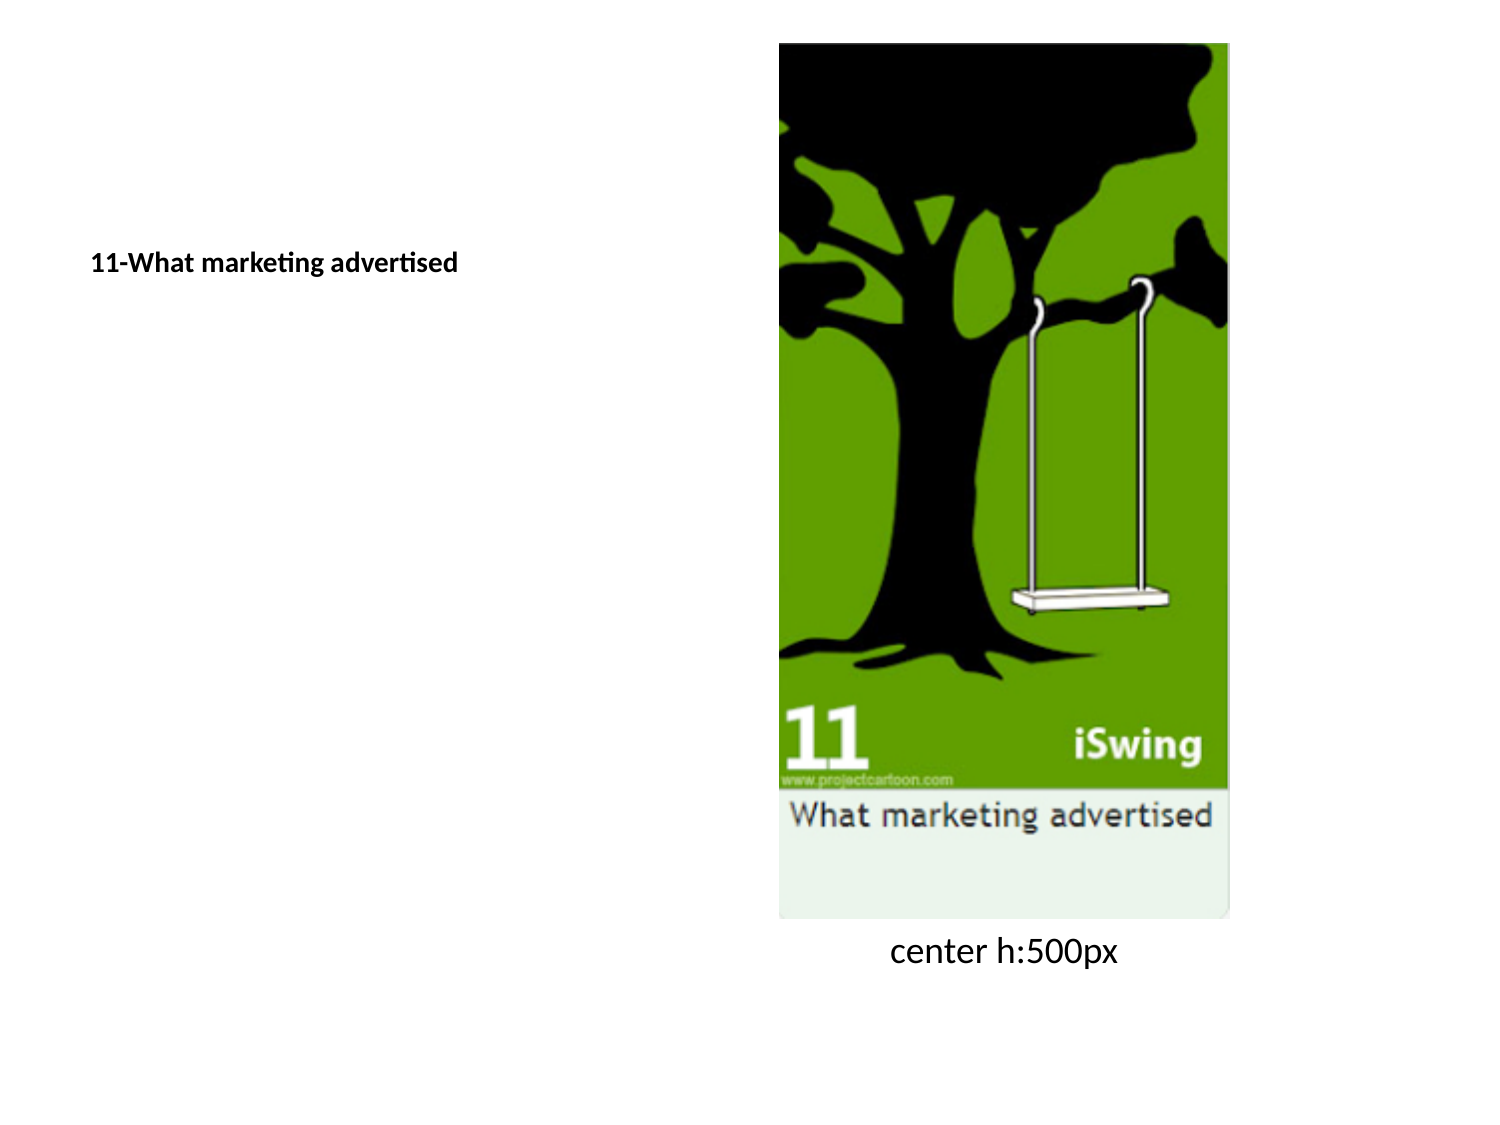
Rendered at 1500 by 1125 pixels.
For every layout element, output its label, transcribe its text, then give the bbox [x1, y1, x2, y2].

list 11-What marketing advertised [75, 235, 569, 1005]
text_box center h:500px [585, 918, 1423, 1003]
picture [778, 43, 1230, 919]
